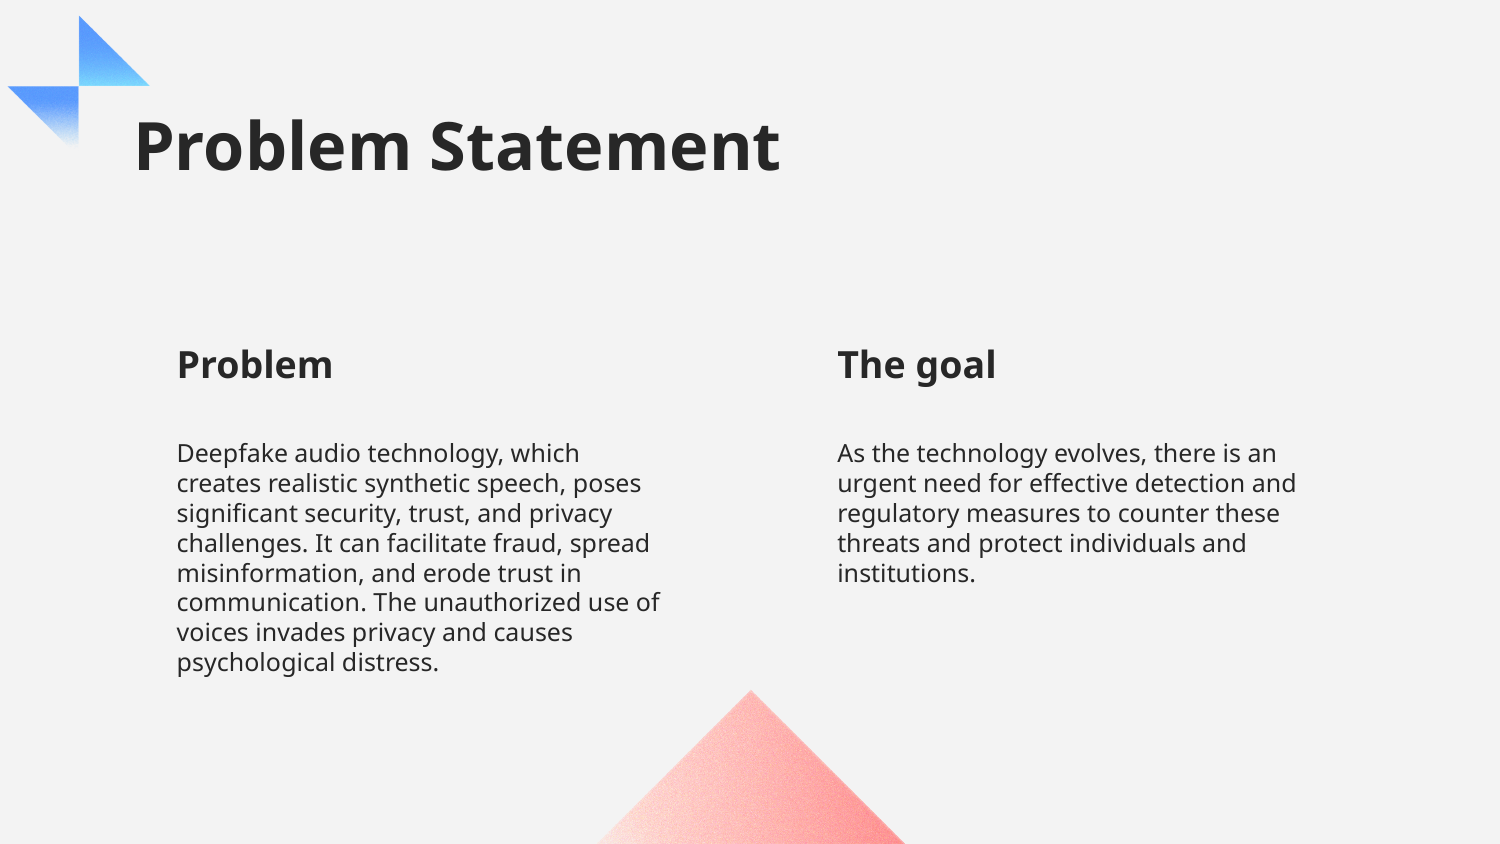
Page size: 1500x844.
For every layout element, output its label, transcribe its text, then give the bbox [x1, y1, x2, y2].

subtitle As the technology evolves, there is an urgent need for effective detection and regulatory measures to counter these threats and protect individuals and institutions. [822, 422, 1339, 646]
subtitle Deepfake audio technology, which creates realistic synthetic speech, poses significant security, trust, and privacy challenges. It can facilitate fraud, spread misinformation, and erode trust in communication. The unauthorized use of voices invades privacy and causes psychological distress. [161, 422, 678, 646]
picture [542, 671, 958, 844]
picture [6, 1, 157, 165]
subtitle The goal [822, 321, 1339, 401]
subtitle Problem [161, 321, 678, 401]
title Problem Statement [118, 88, 1382, 183]
